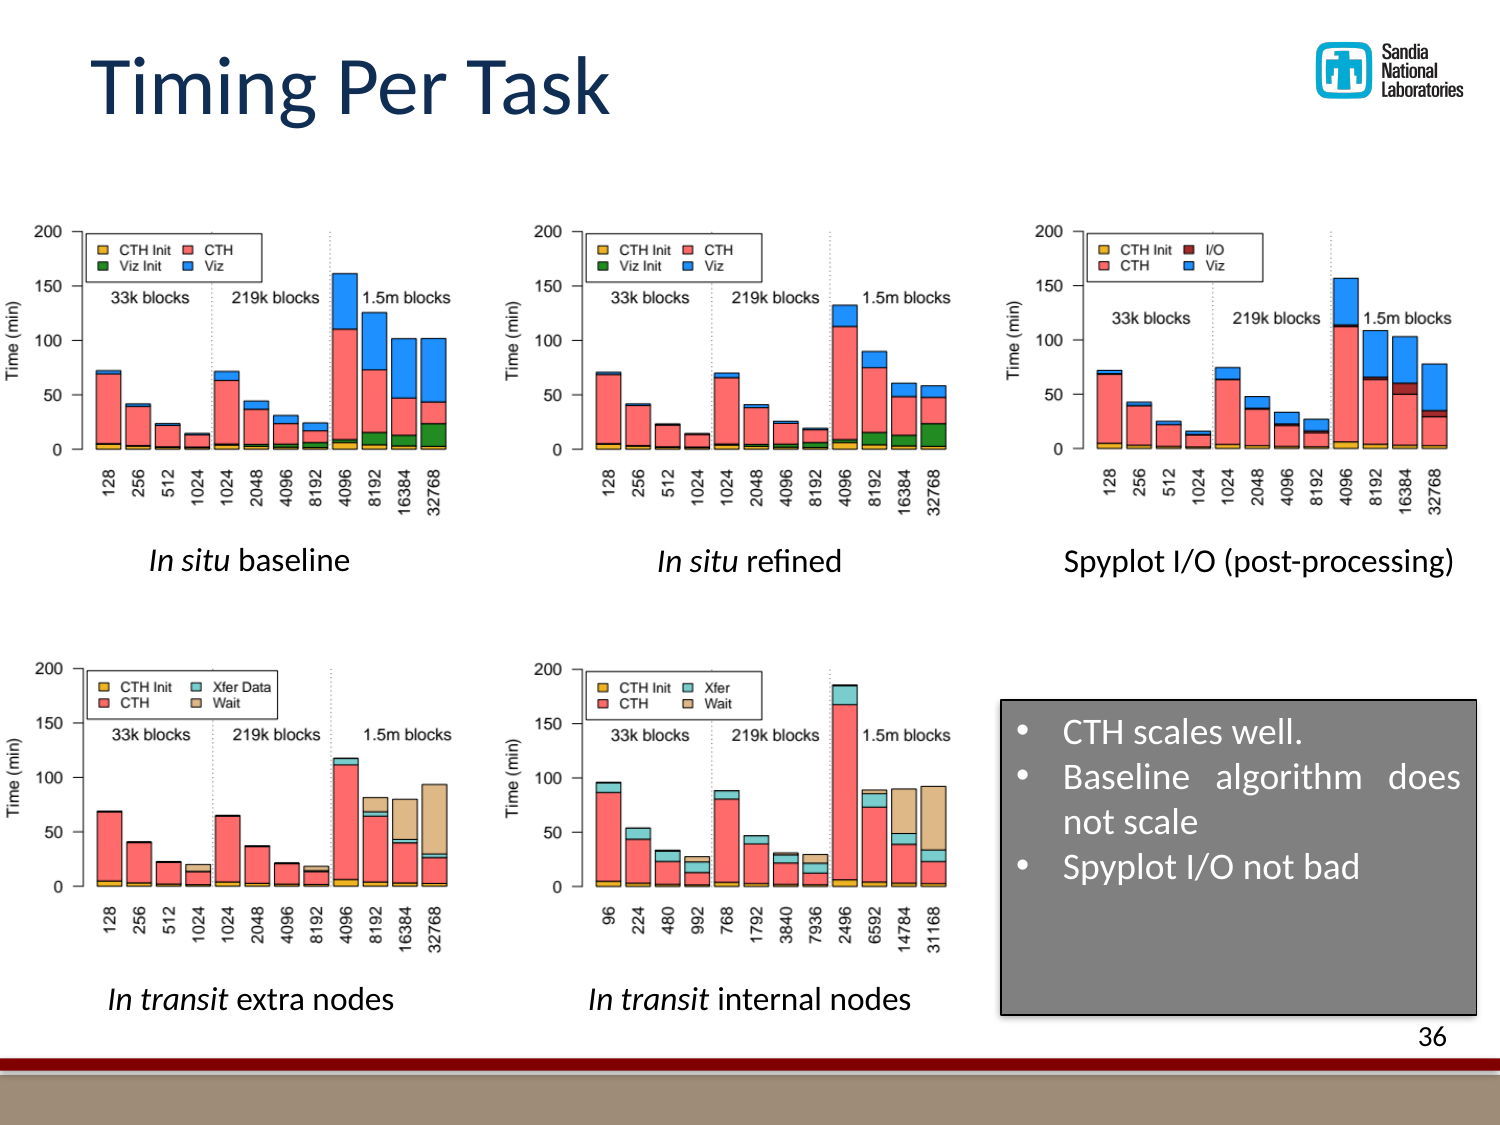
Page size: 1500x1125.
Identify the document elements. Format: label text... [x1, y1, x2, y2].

text_box CTH scales well. Baseline algorithm does not scale Spyplot I/O not bad [1000, 699, 1477, 1016]
text_box Spyplot I/O (post-processing) [1049, 558, 1471, 587]
text_box In transit internal nodes [573, 996, 927, 1025]
text_box In situ baseline [133, 558, 366, 584]
picture [1426, 37, 1467, 105]
slide_number 36 [1362, 1023, 1463, 1072]
text_box In situ refined [642, 558, 858, 585]
title Timing Per Task [74, 0, 1426, 148]
picture [0, 149, 1500, 550]
picture [1, 586, 1000, 988]
text_box In transit extra nodes [92, 995, 410, 1025]
